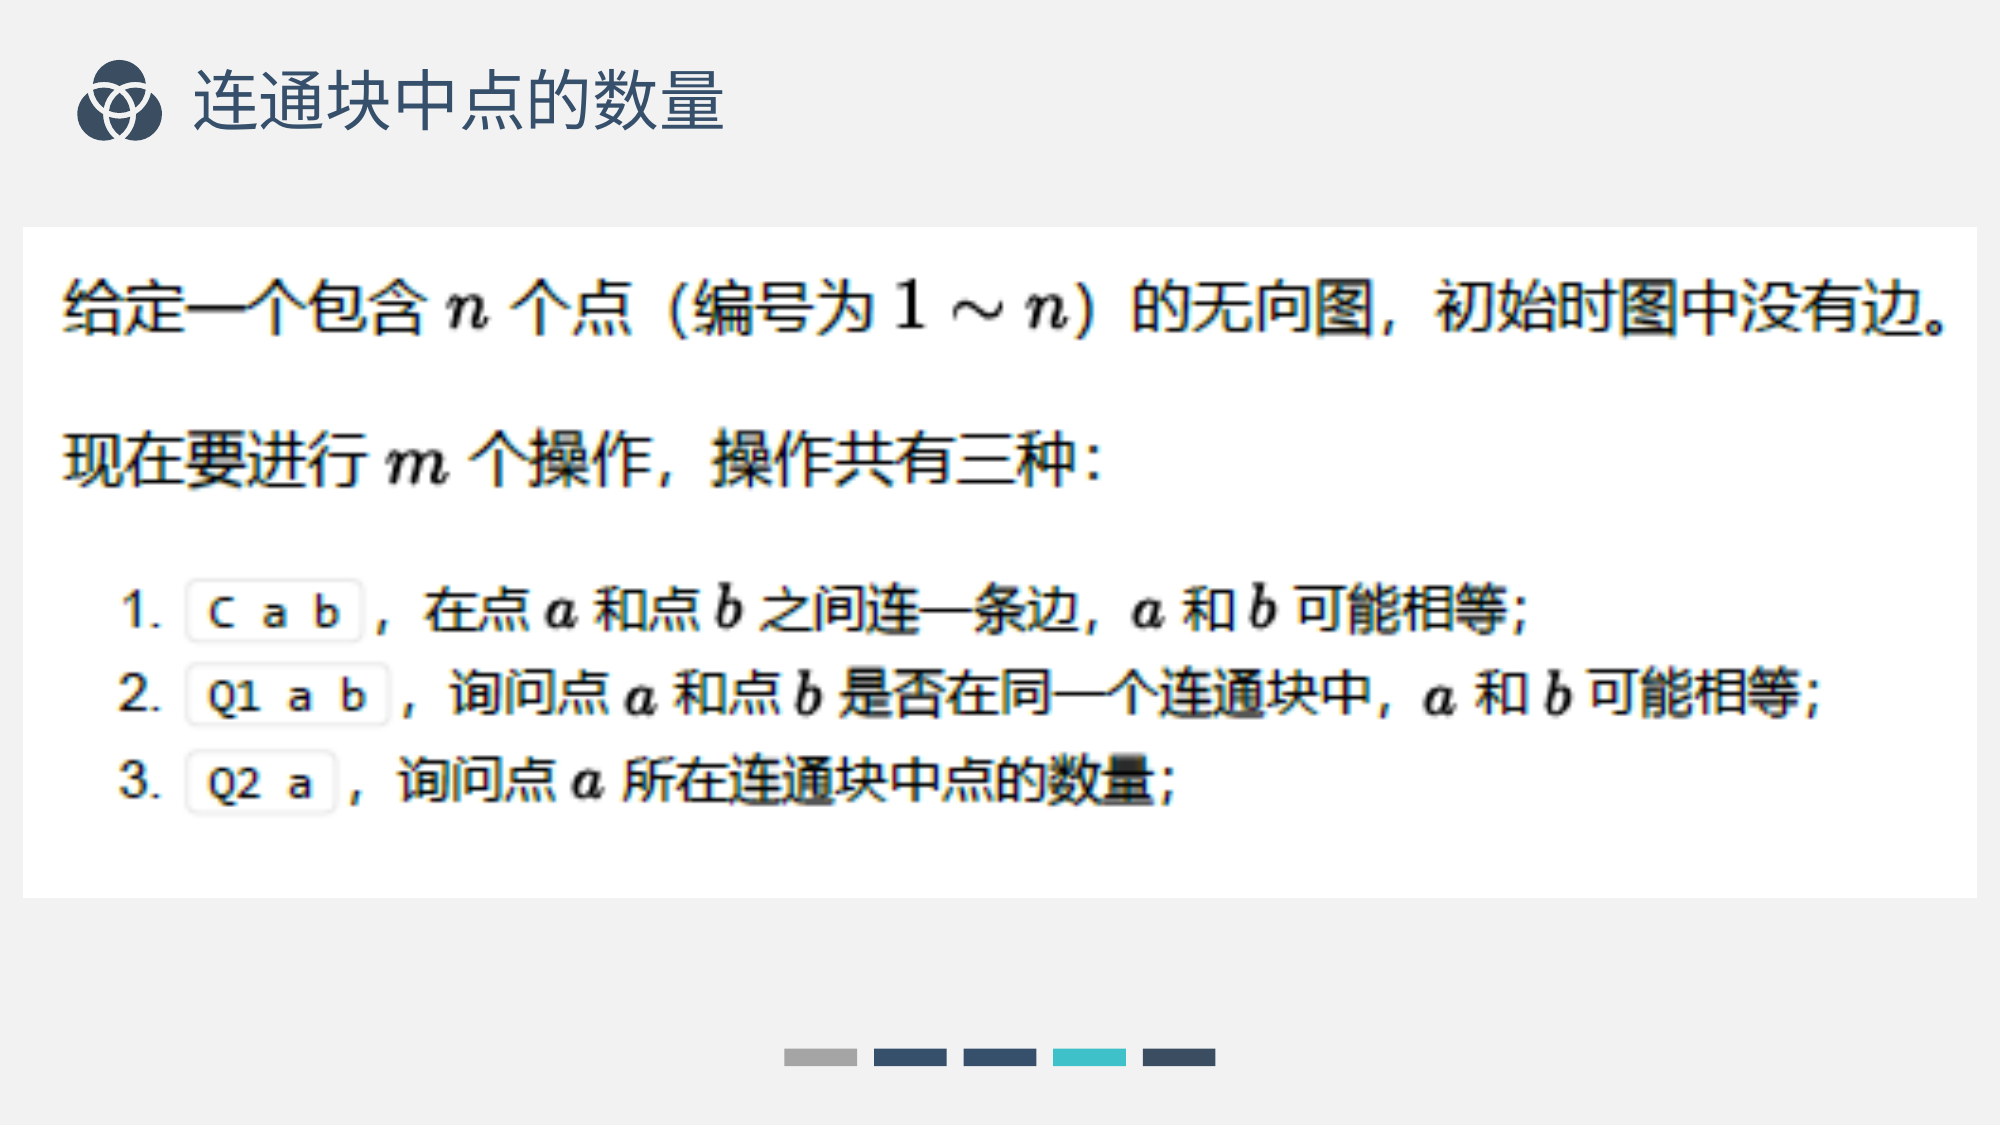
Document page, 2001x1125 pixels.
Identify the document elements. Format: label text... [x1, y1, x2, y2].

picture [23, 227, 1977, 898]
text_box 连通块中点的数量 [177, 51, 812, 147]
